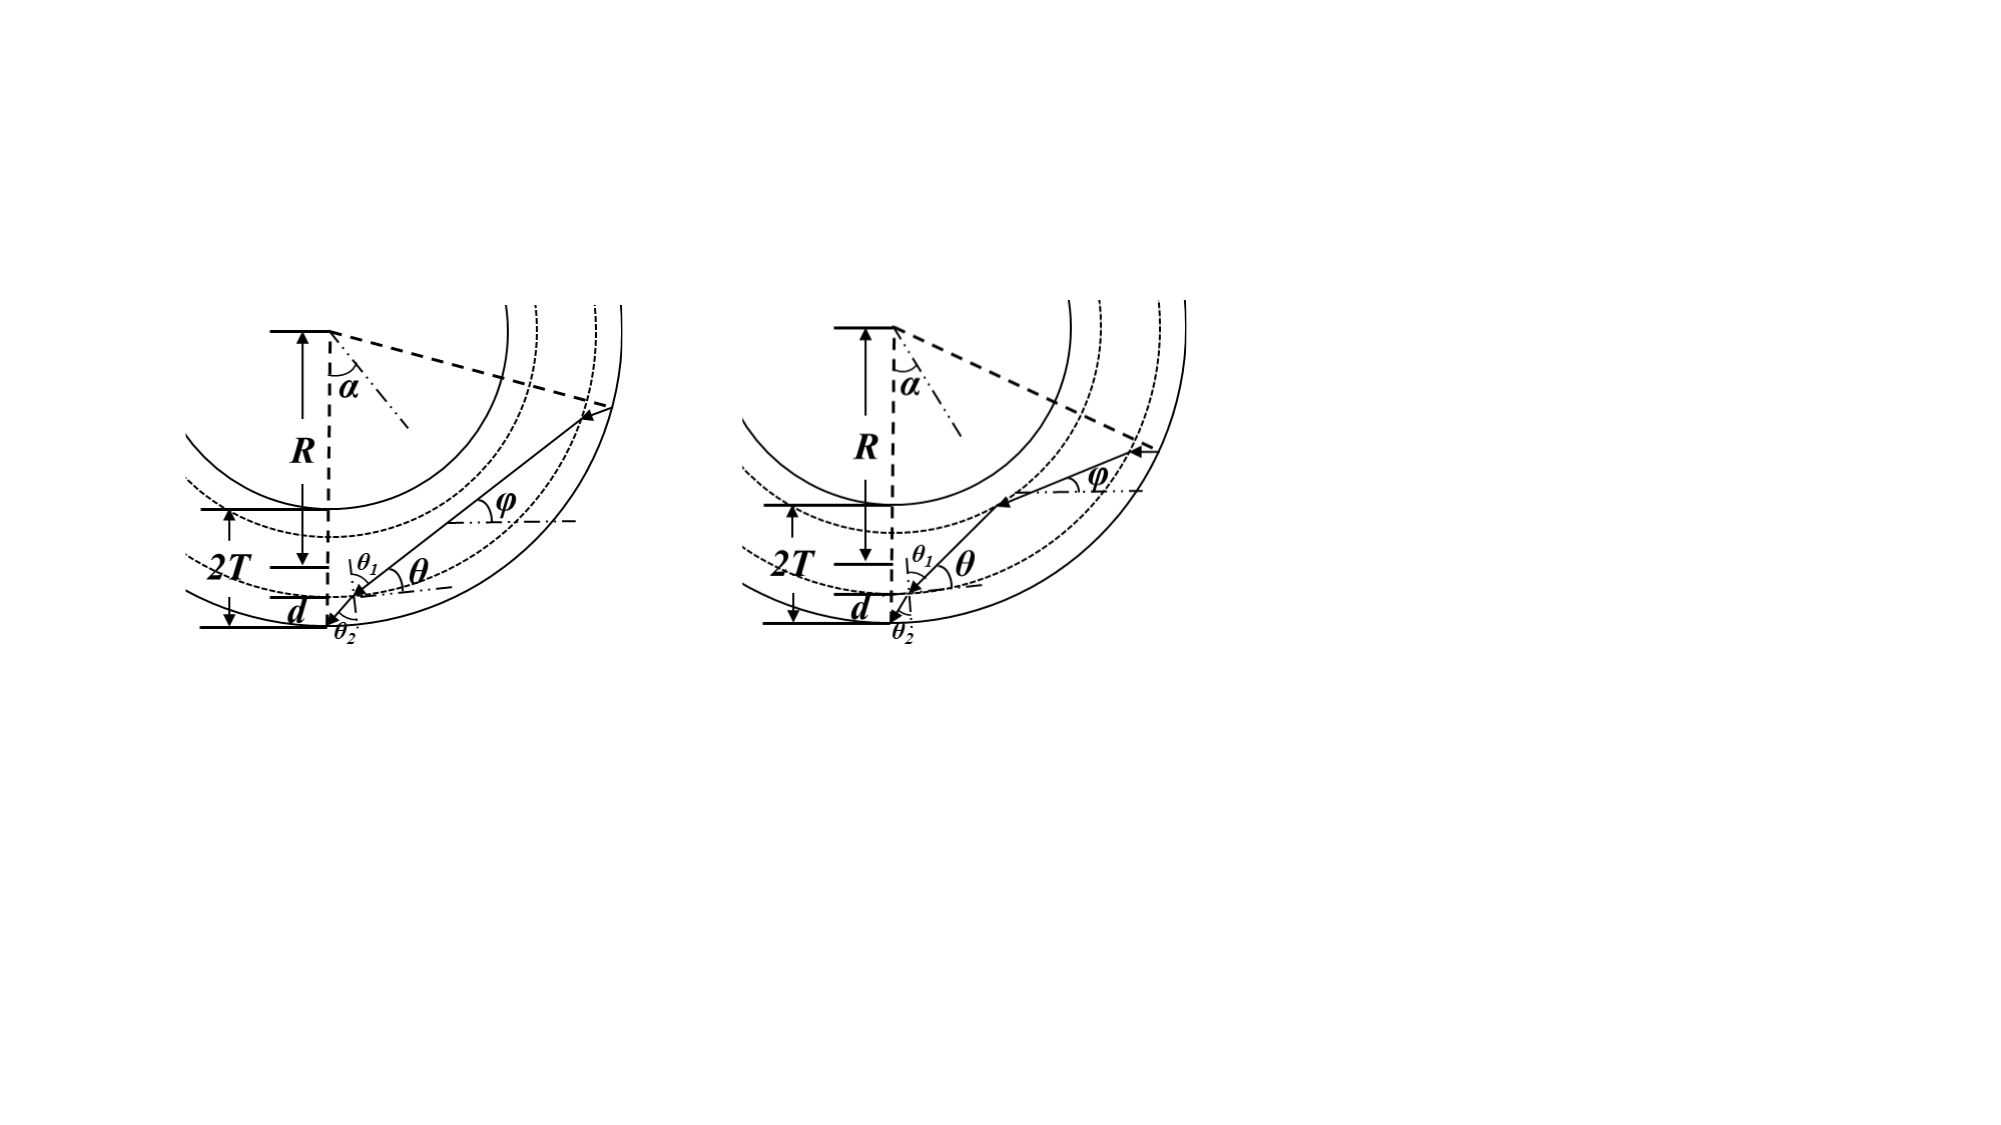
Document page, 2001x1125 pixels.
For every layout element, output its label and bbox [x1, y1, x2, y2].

picture [742, 300, 1187, 660]
picture [185, 305, 623, 660]
